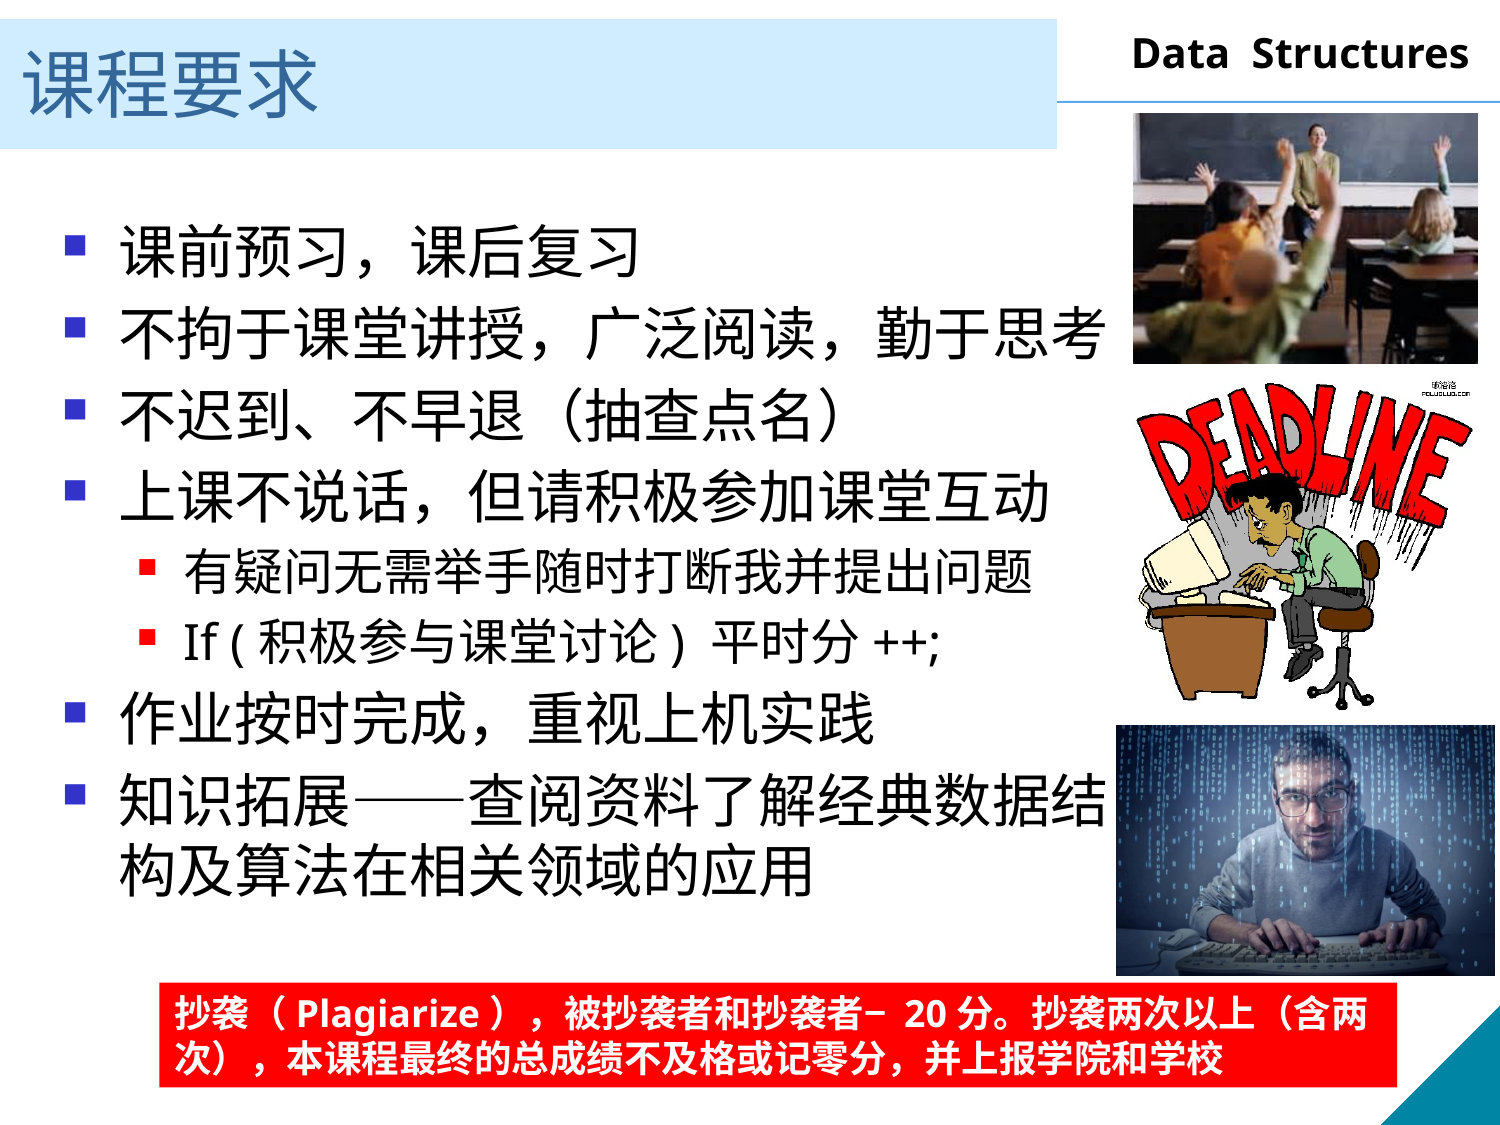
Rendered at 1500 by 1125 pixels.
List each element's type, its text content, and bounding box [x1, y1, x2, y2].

picture [1116, 725, 1495, 976]
title 课程要求 [5, 31, 1057, 136]
picture [1133, 373, 1477, 717]
picture [1132, 113, 1478, 364]
text_box 抄袭（Plagiarize），被抄袭者和抄袭者− 20分。抄袭两次以上（含两次），本课程最终的总成绩不及格或记零分，并上报学院和学校 [159, 982, 1398, 1088]
list 课前预习，课后复习 不拘于课堂讲授，广泛阅读，勤于思考 不迟到、不早退（抽查点名） 上课不说话，但请积极参加课堂互动 有疑问无需举手随时打断我并提出问题 If (积极参与课堂讨论) 平时分++; 作业按时完成，重视上机实践 知识拓展——查阅资料了解经典数据结构及算法在相关领域的应用 [47, 208, 1134, 976]
